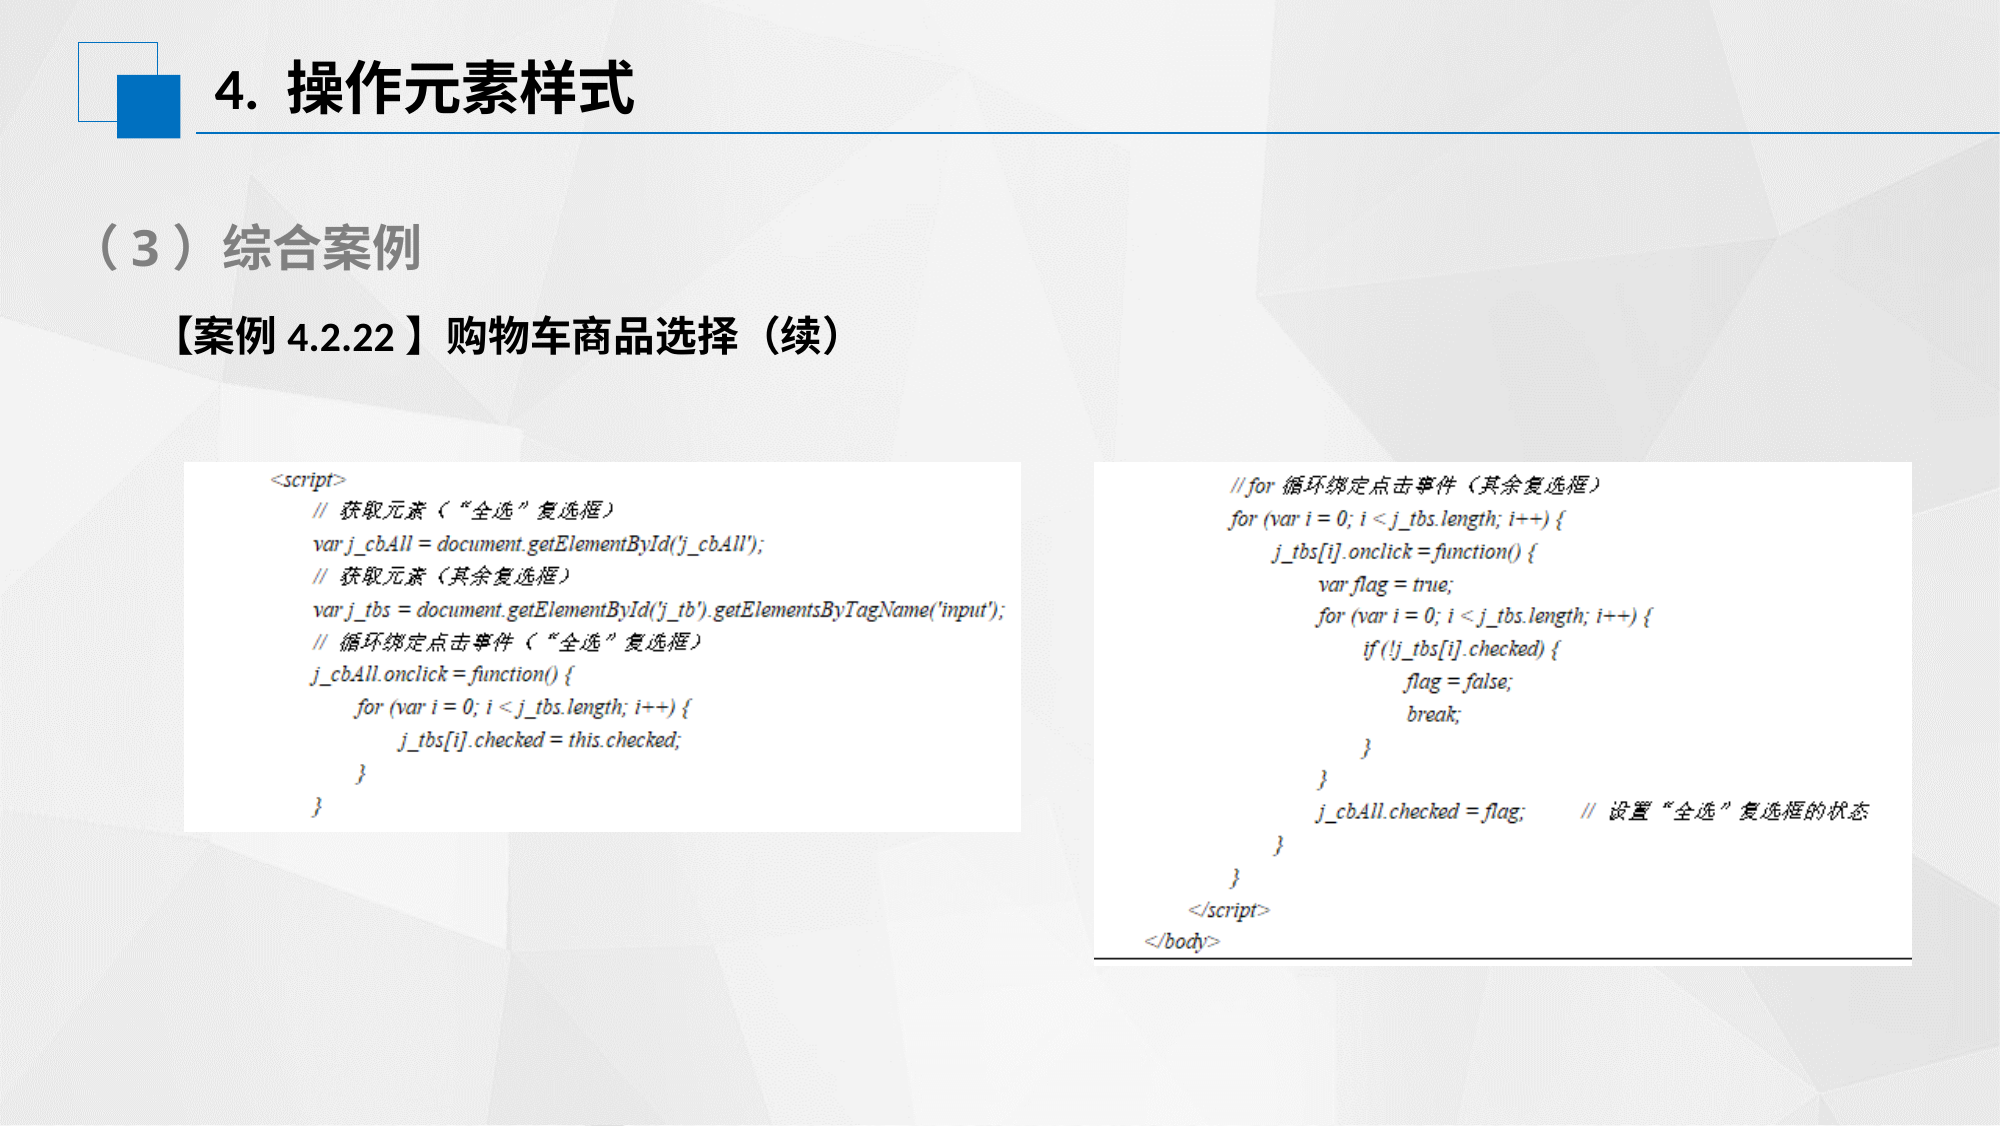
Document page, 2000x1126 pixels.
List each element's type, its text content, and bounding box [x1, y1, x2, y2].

title 4. 操作元素样式 [194, 42, 1378, 130]
text_box 【案例4.2.22】购物车商品选择（续） [137, 302, 1449, 368]
text_box （3）综合案例 [54, 208, 1438, 284]
picture [0, 0, 2000, 1126]
